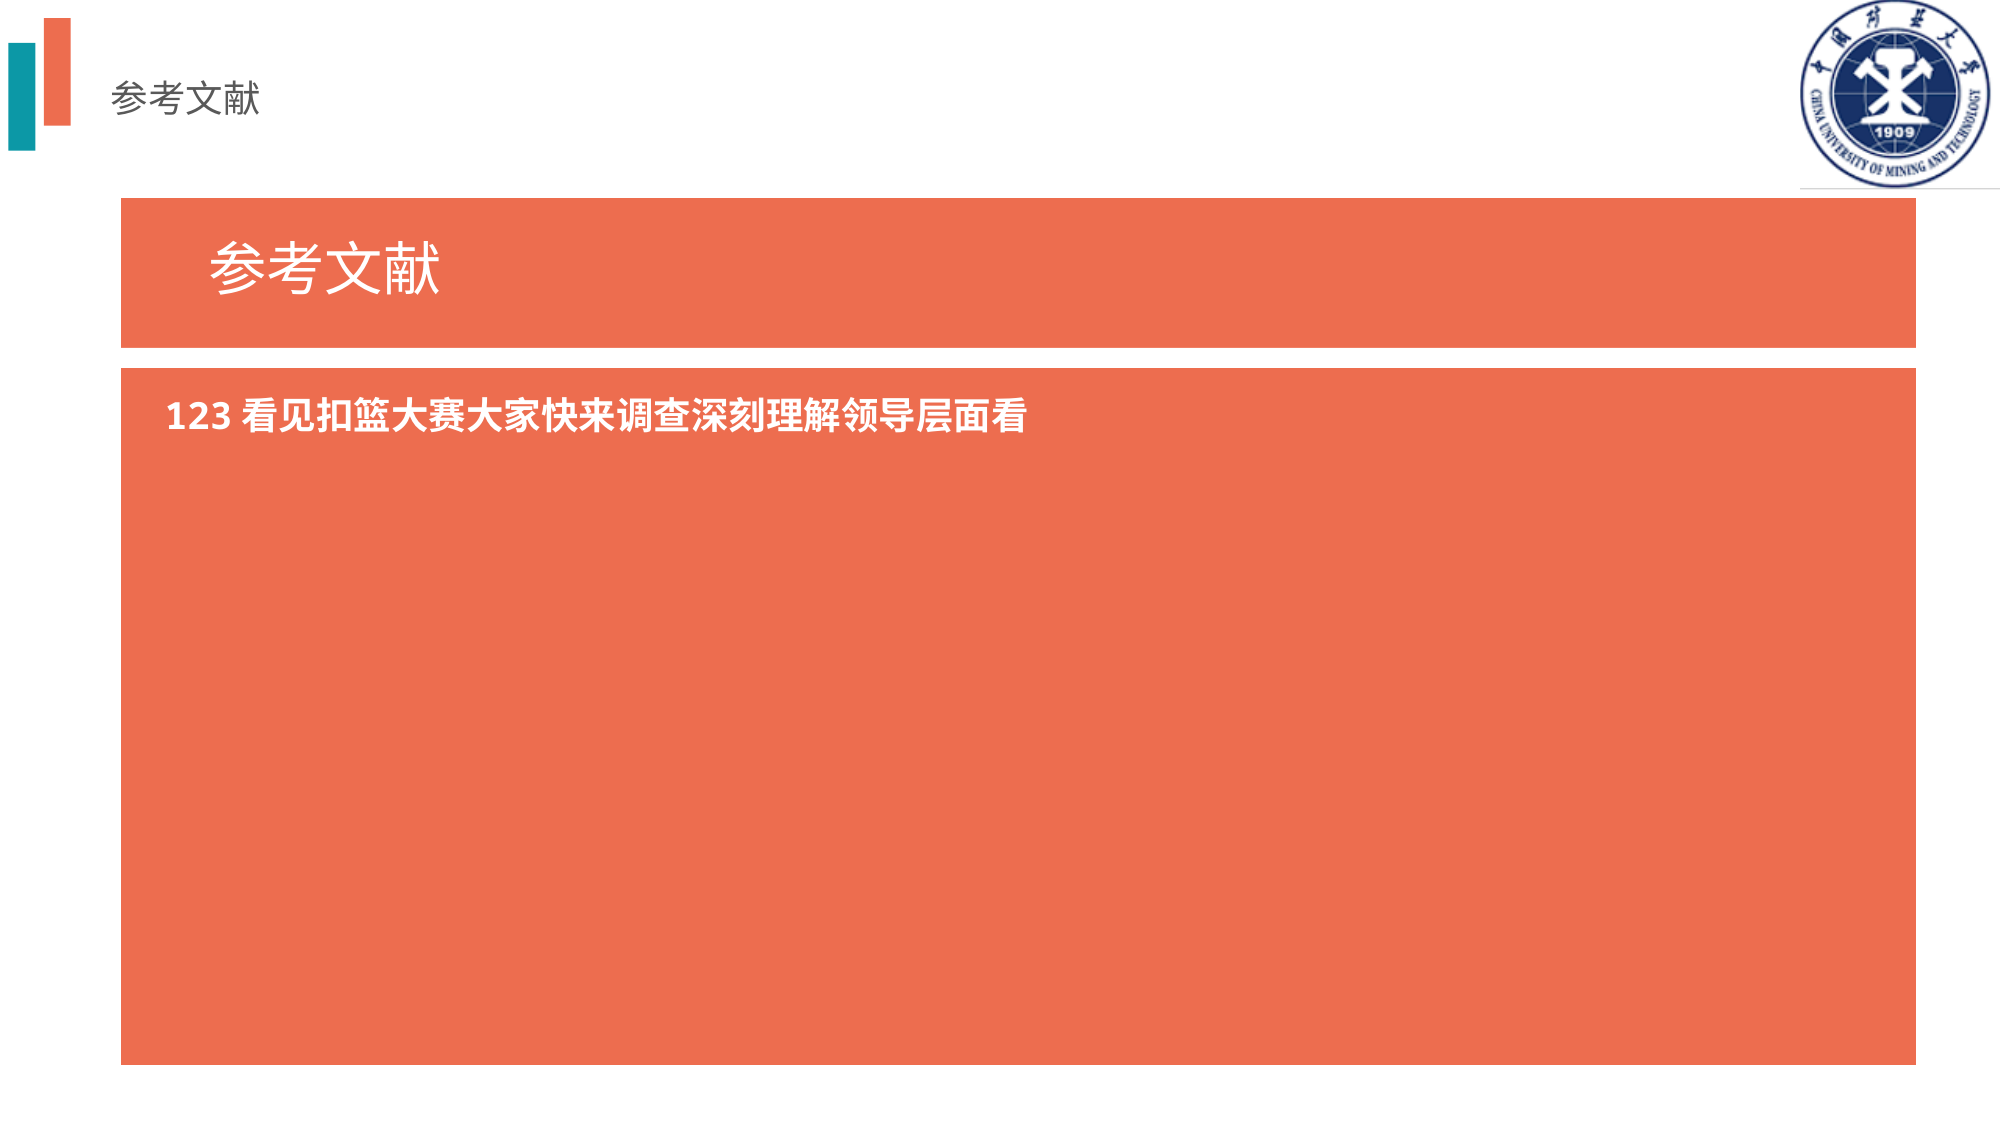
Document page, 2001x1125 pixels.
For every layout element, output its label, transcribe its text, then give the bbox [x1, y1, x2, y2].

text_box [118, 196, 1918, 347]
text_box 参考文献 [193, 224, 844, 309]
text_box [118, 347, 1919, 369]
text_box [43, 17, 72, 127]
picture [1800, 0, 2000, 208]
text_box 参考文献 [95, 67, 311, 128]
text_box [7, 42, 36, 152]
text_box [118, 369, 1918, 1067]
text_box 123看见扣篮大赛大家快来调查深刻理解领导层面看 [150, 384, 1881, 445]
